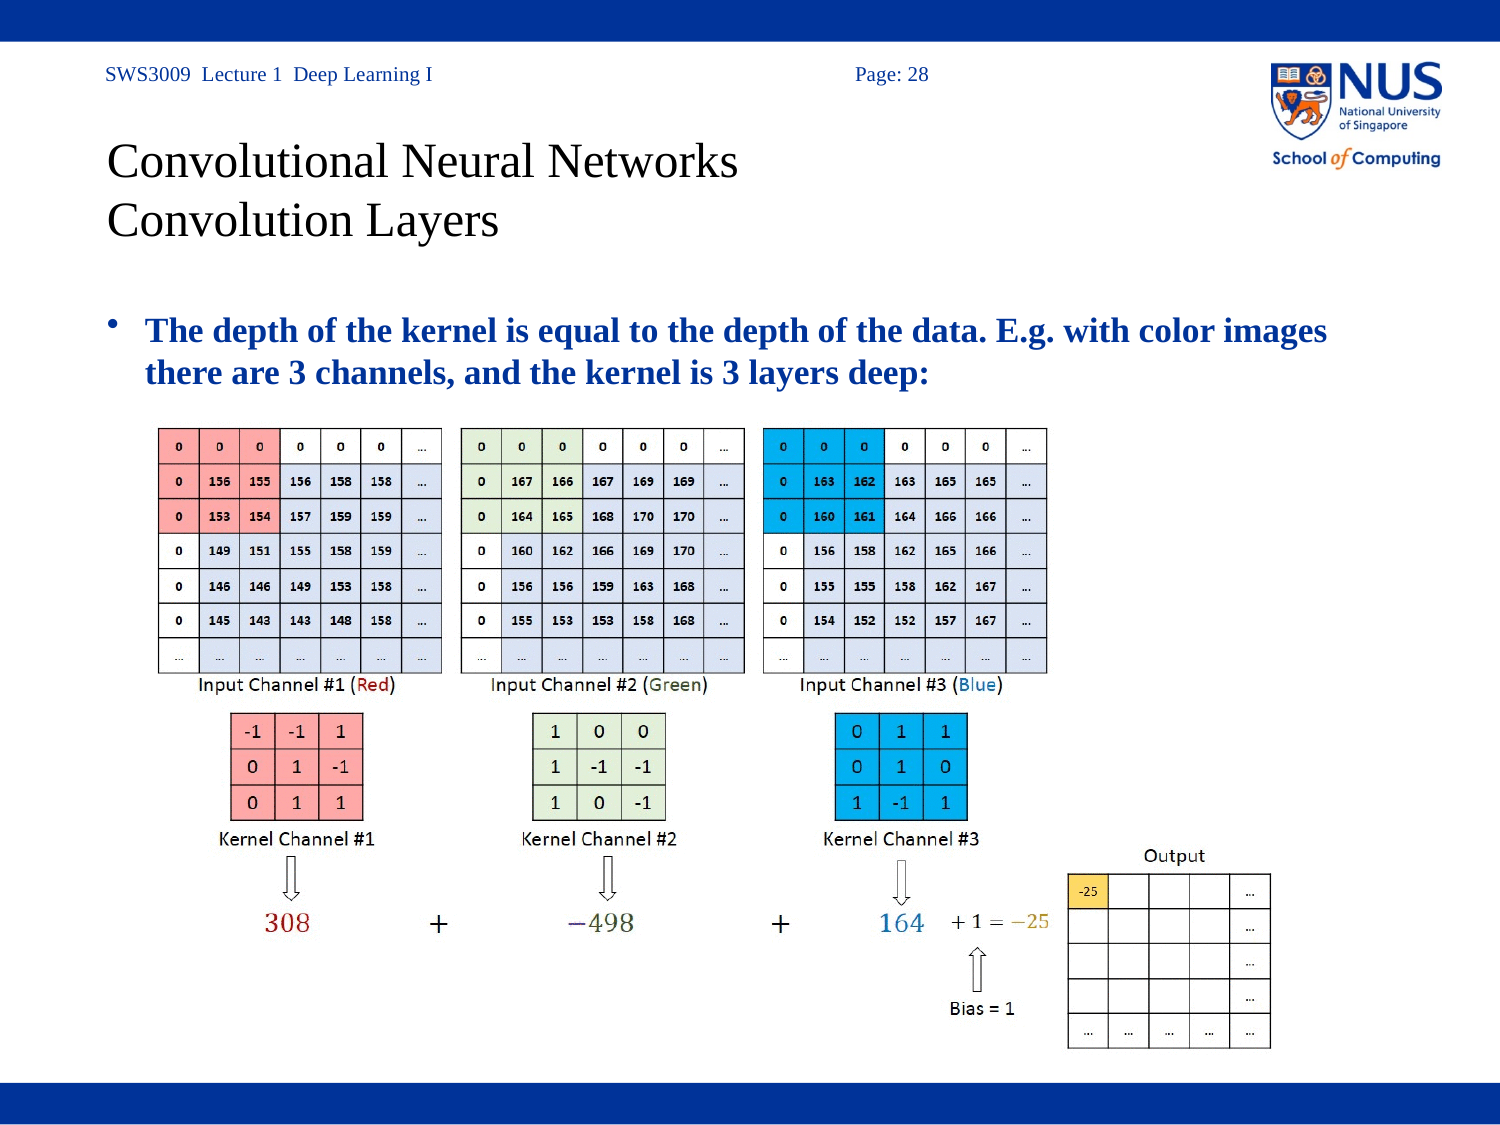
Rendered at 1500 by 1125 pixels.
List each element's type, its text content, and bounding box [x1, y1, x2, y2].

list The depth of the kernel is equal to the depth of the data. E.g. with color images there are 3 channels, and the kernel is 3 layers deep: [90, 298, 1366, 1022]
picture [150, 420, 1279, 1056]
picture [1271, 61, 1442, 171]
title Convolutional Neural Networks Convolution Layers [90, 93, 1160, 282]
